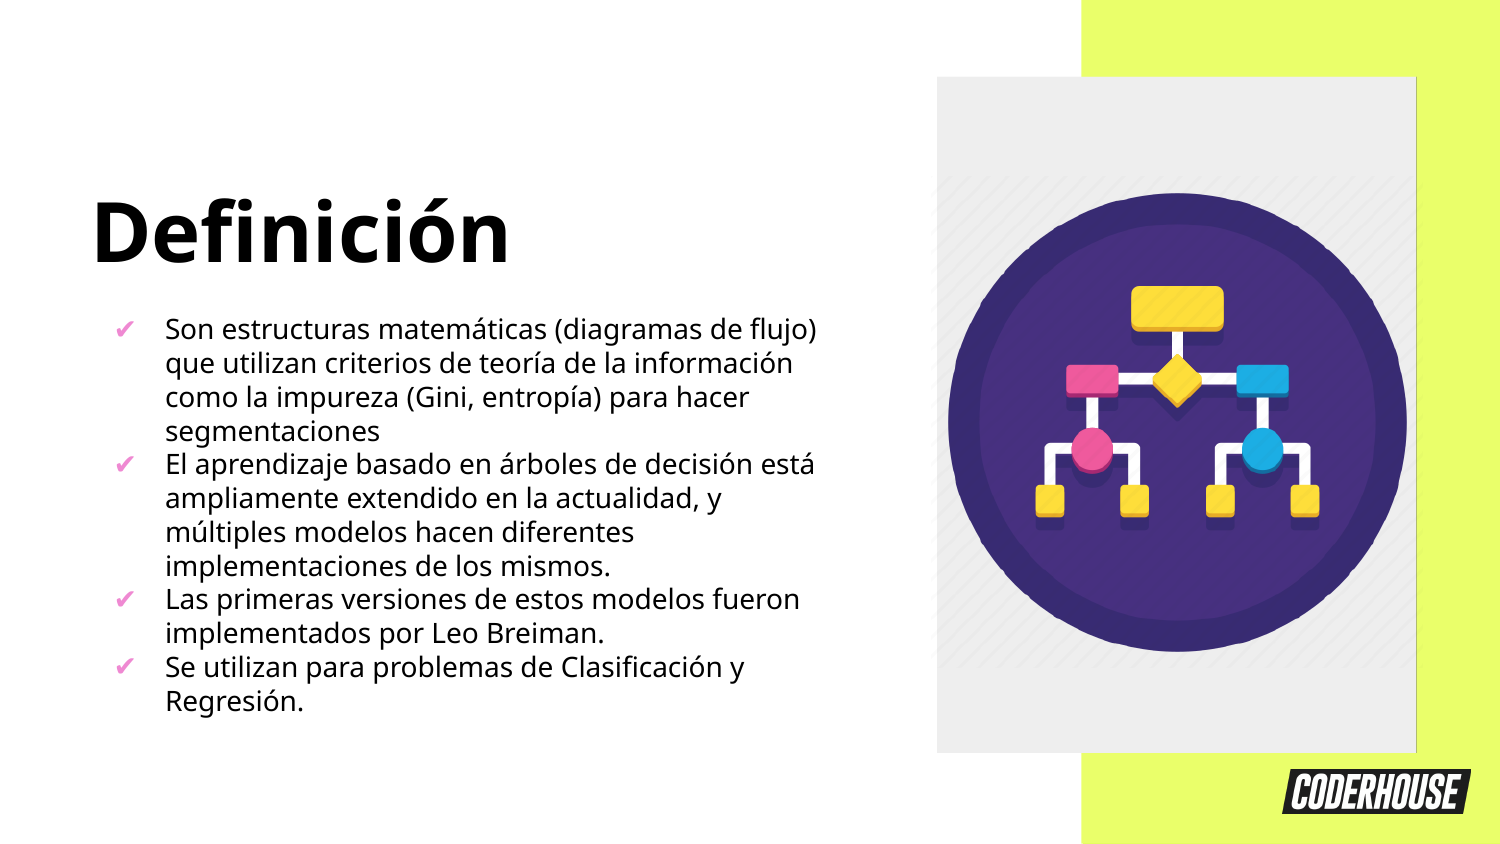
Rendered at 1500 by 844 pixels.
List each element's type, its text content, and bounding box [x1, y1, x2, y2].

text_box Definición [75, 175, 851, 296]
picture [1281, 769, 1471, 814]
picture [0, 0, 1423, 844]
text_box Son estructuras matemáticas (diagramas de flujo) que utilizan criterios de teoría de la información como la impureza (Gini, entropía) para hacer segmentaciones El aprendizaje basado en árboles de decisión está ampliamente extendido en la actualidad, y múltiples modelos hacen diferentes implementaciones de los mismos. Las primeras versiones de estos modelos fueron implementados por Leo Breiman. Se utilizan para problemas de Clasificación y Regresión. [75, 296, 851, 766]
